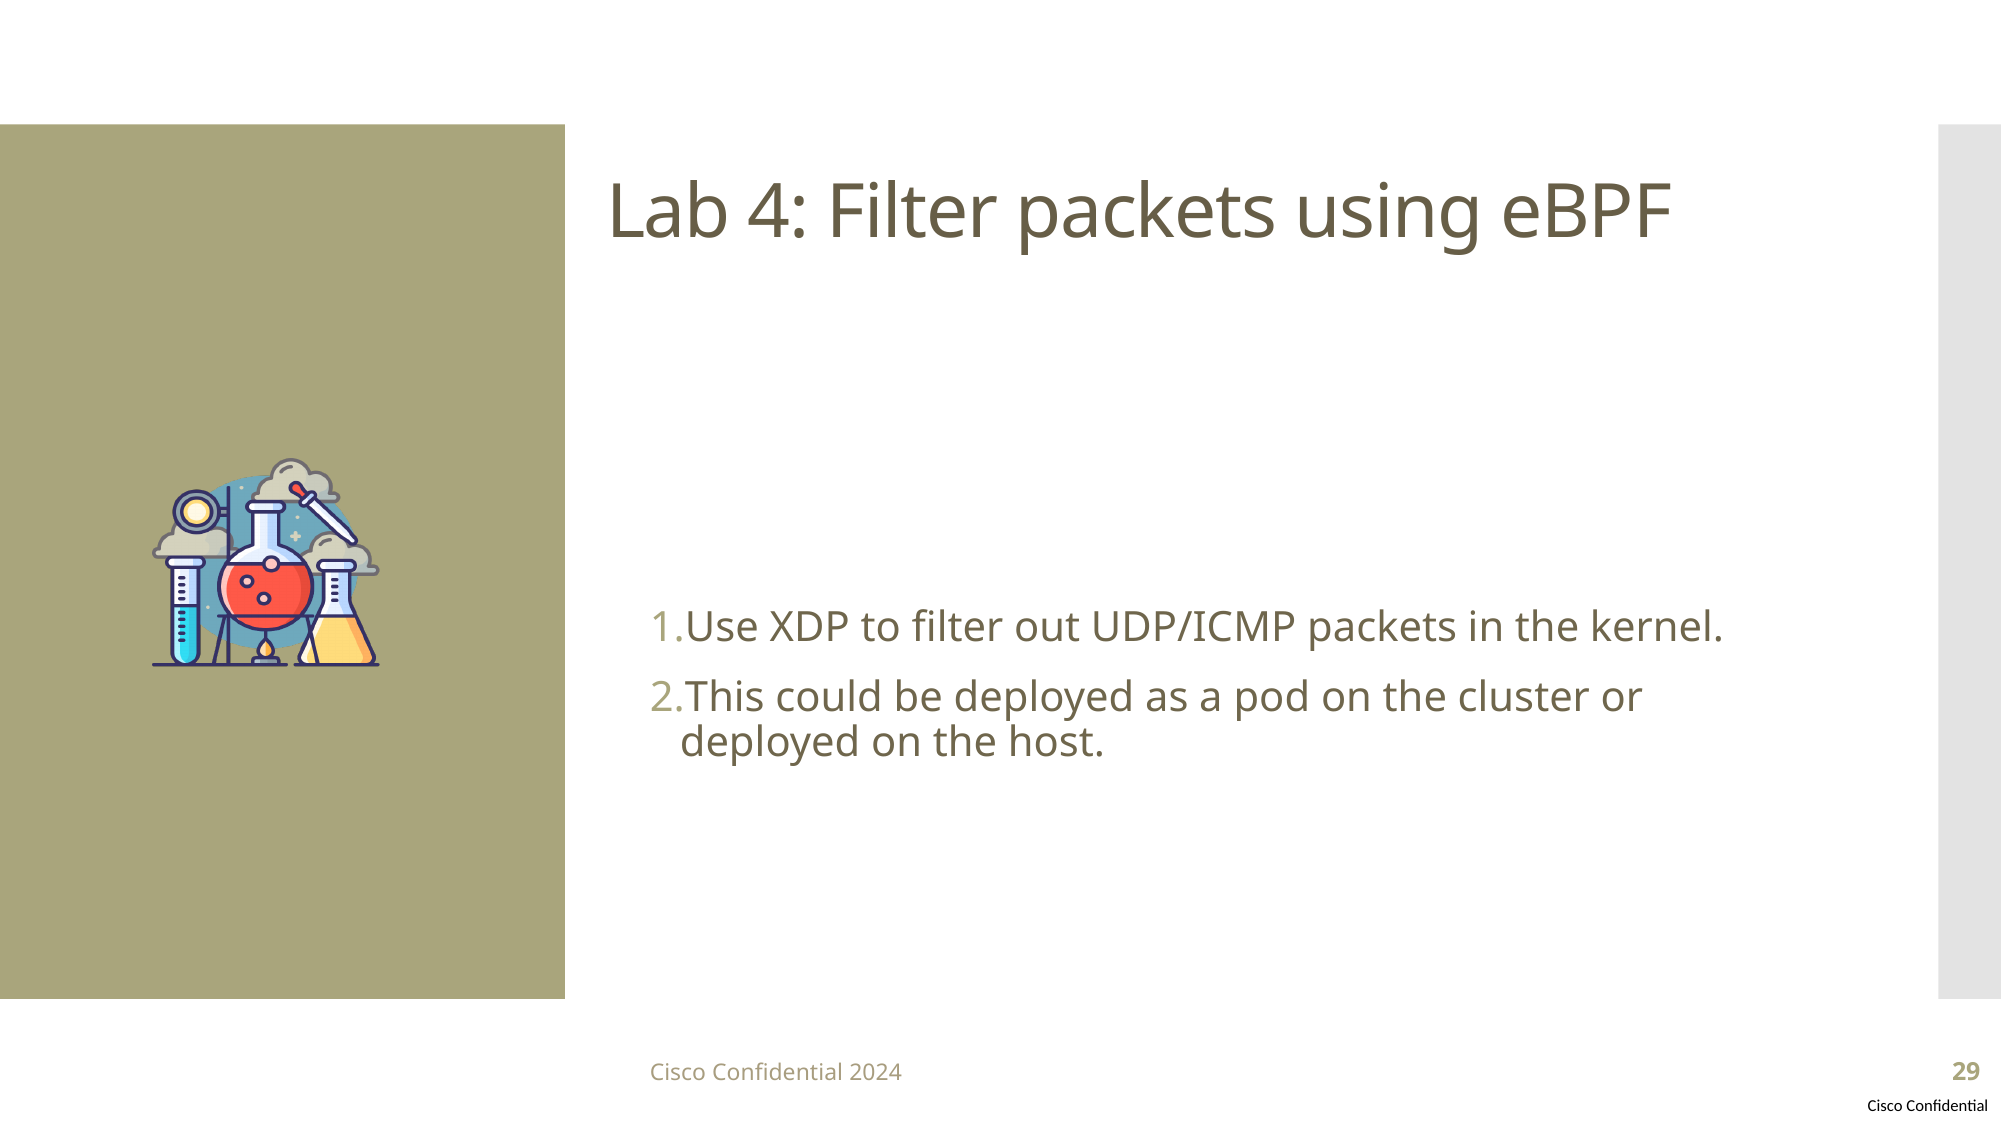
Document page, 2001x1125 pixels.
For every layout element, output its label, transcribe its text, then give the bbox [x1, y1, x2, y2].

list Use XDP to filter out UDP/ICMP packets in the kernel. This could be deployed as a pod on the cluster or deployed on the host. [634, 388, 1835, 982]
footer Cisco Confidential 2024 [634, 1042, 1605, 1103]
picture [146, 450, 386, 673]
title Lab 4: Filter packets using eBPF [591, 154, 1885, 271]
slide_number 29 [1744, 1042, 1996, 1103]
